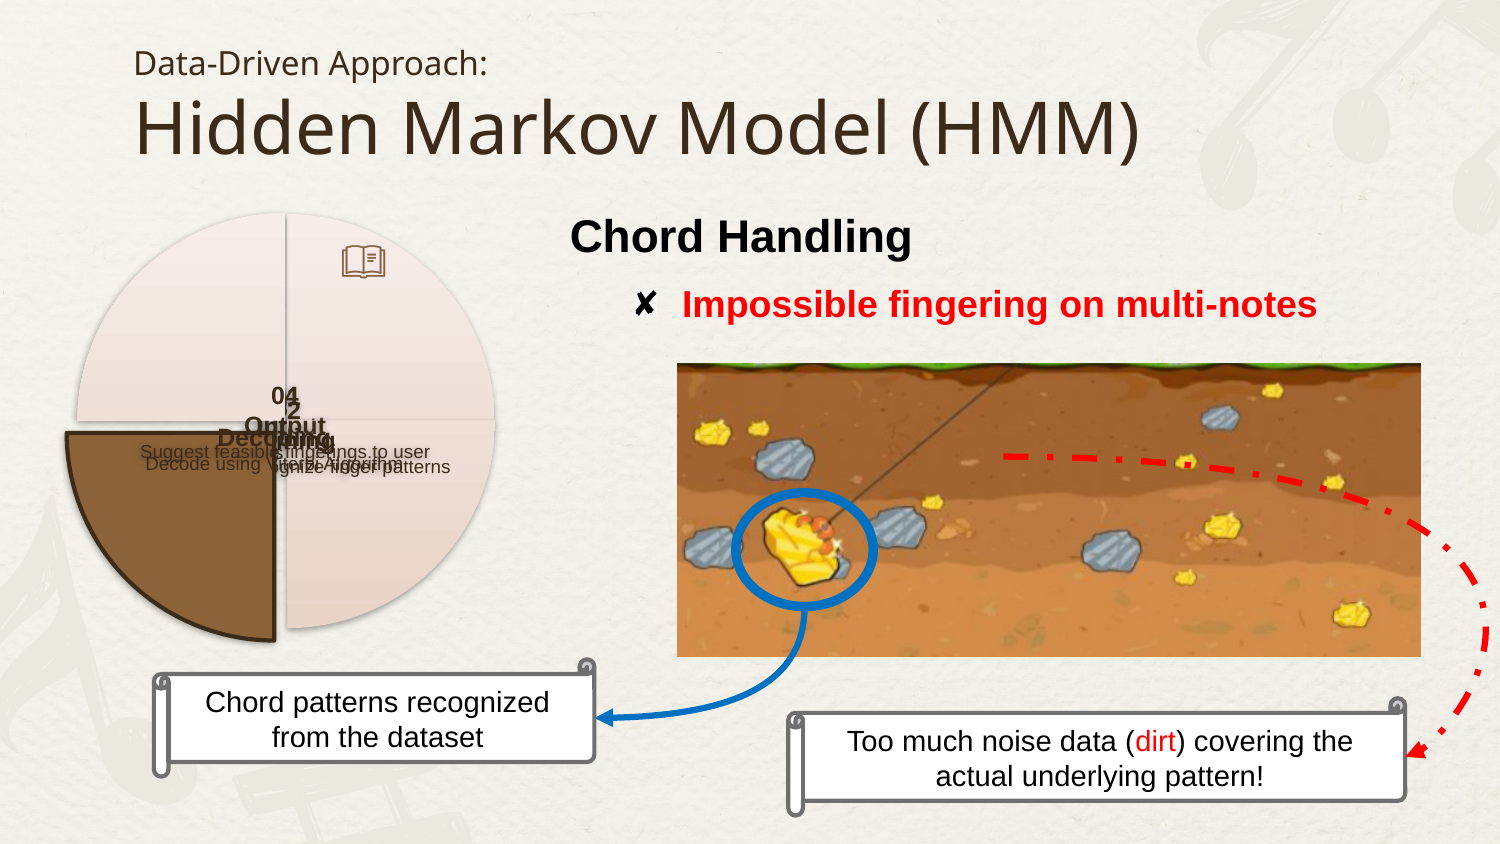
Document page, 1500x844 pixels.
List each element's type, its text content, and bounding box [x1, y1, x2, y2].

title Data-Driven Approach: Hidden Markov Model (HMM) [118, 26, 1500, 132]
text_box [1003, 456, 1406, 758]
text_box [643, 556, 756, 768]
text_box Chord patterns recognized from the dataset [151, 668, 597, 779]
text_box Too much noise data (dirt) covering the actual underlying pattern! [786, 710, 1408, 818]
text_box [0, 164, 724, 660]
picture [724, 362, 1422, 657]
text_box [728, 199, 1498, 352]
